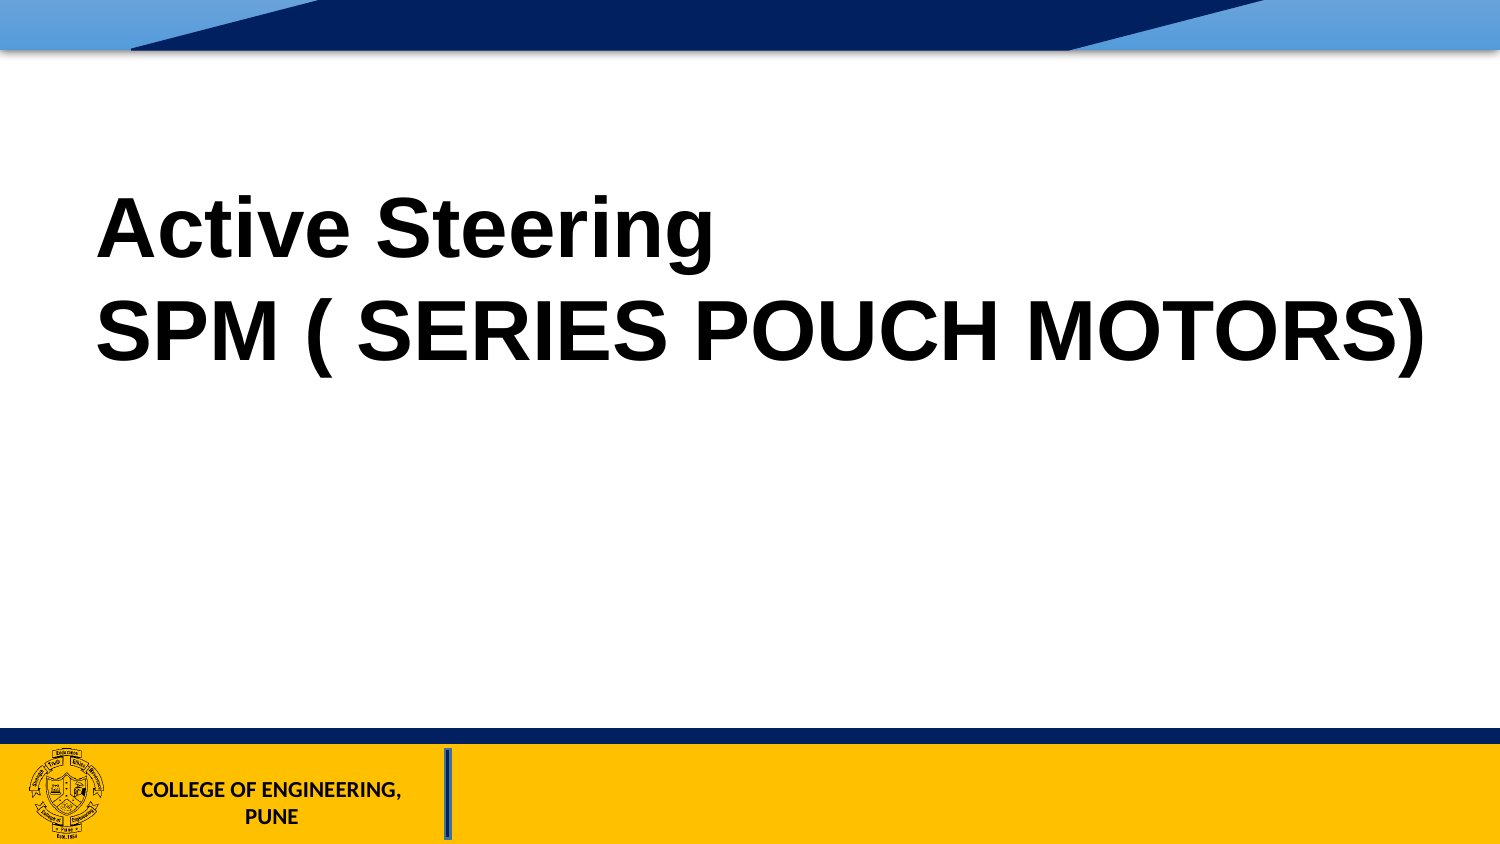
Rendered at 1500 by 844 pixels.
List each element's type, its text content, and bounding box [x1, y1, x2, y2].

text_box Active Steering SPM ( SERIES POUCH MOTORS) [80, 157, 1500, 393]
picture [29, 748, 104, 839]
